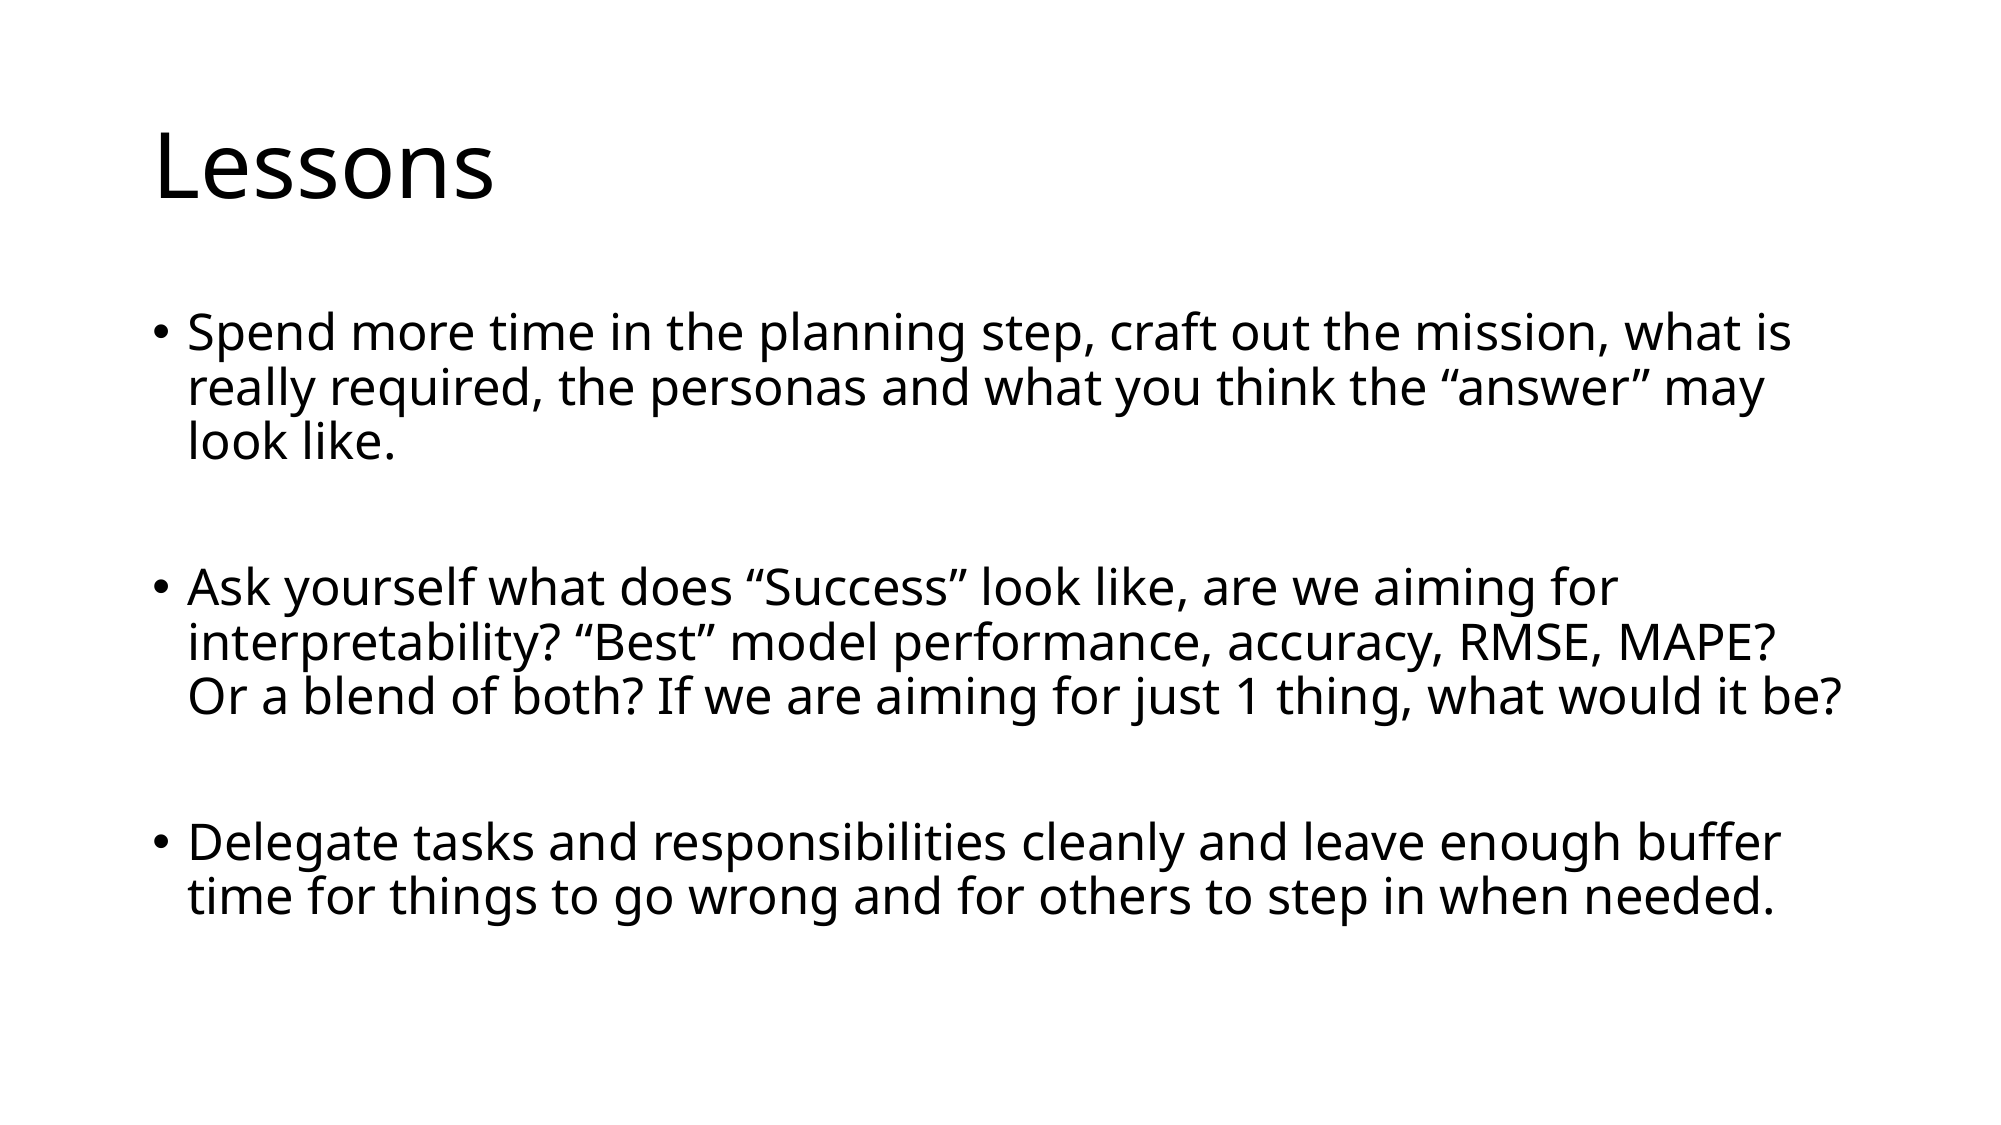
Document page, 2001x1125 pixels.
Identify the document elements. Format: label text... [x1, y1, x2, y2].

list Spend more time in the planning step, craft out the mission, what is really required, the personas and what you think the “answer” may look like. Ask yourself what does “Success” look like, are we aiming for interpretability? “Best” model performance, accuracy, RMSE, MAPE? Or a blend of both? If we are aiming for just 1 thing, what would it be? Delegate tasks and responsibilities cleanly and leave enough buffer time for things to go wrong and for others to step in when needed. [137, 299, 1863, 1014]
title Lessons [137, 59, 1863, 278]
